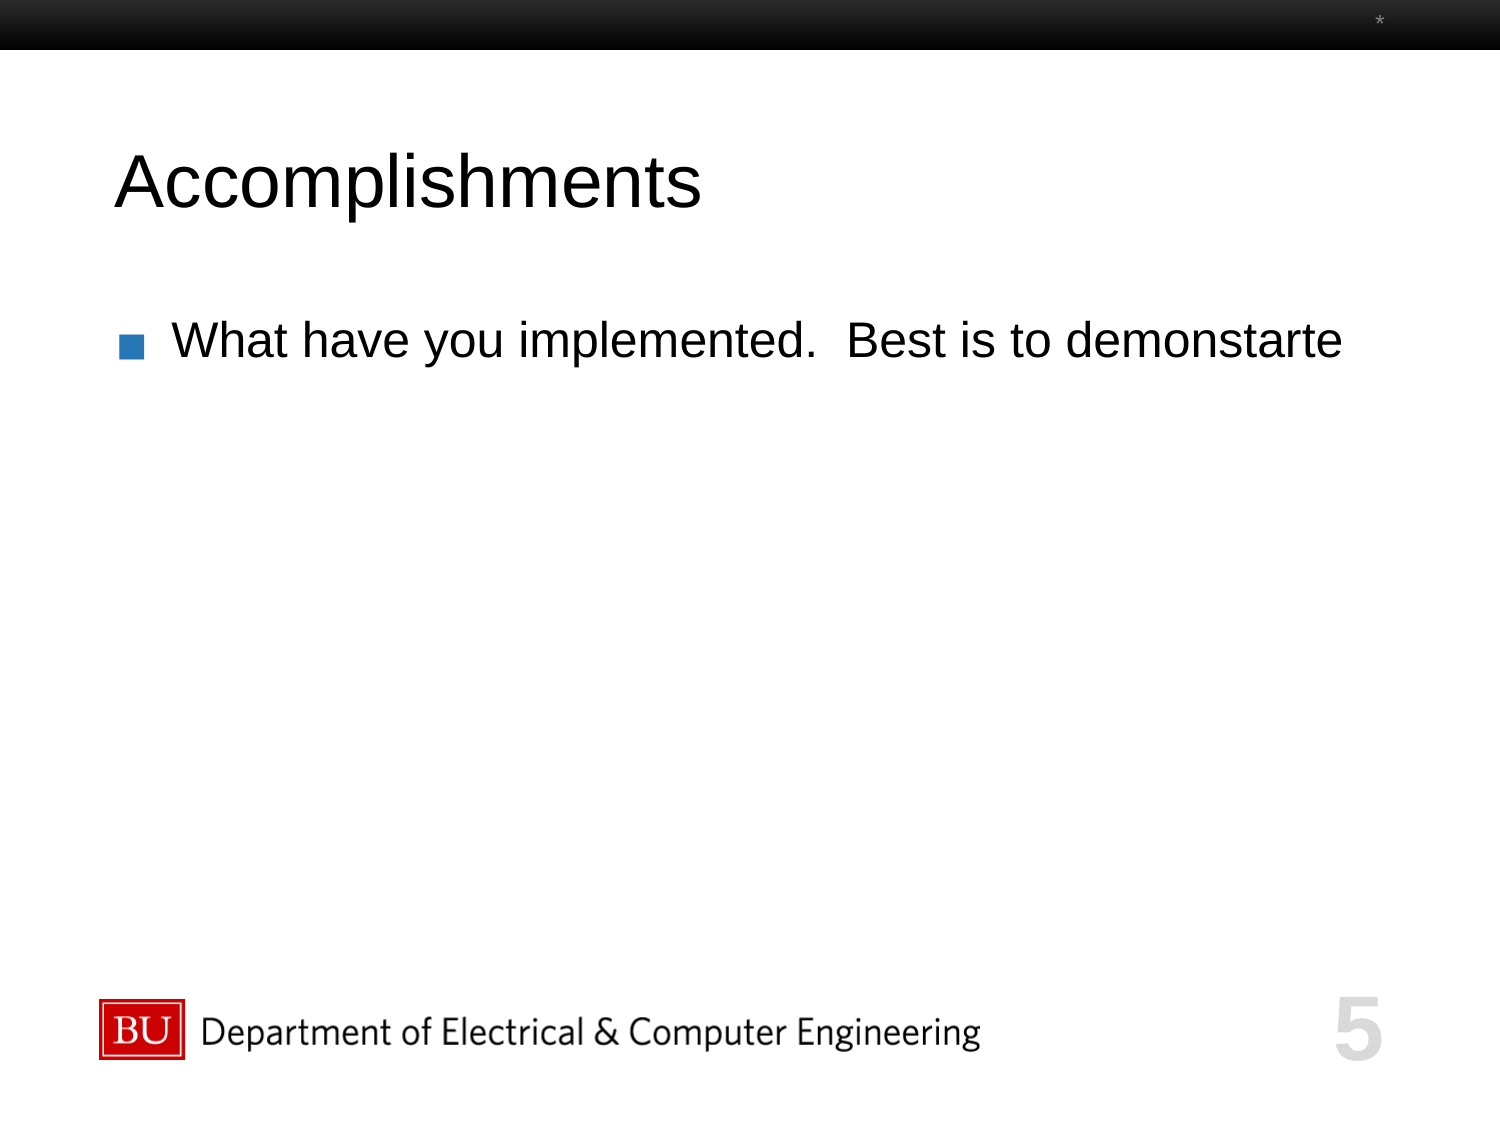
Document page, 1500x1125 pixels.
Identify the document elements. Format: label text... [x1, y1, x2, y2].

title Accomplishments [99, 125, 1400, 238]
text_box * [1087, 0, 1400, 50]
list What have you implemented. Best is to demonstarte [99, 299, 1400, 938]
picture [99, 999, 980, 1060]
text_box 5 [1162, 968, 1400, 1081]
